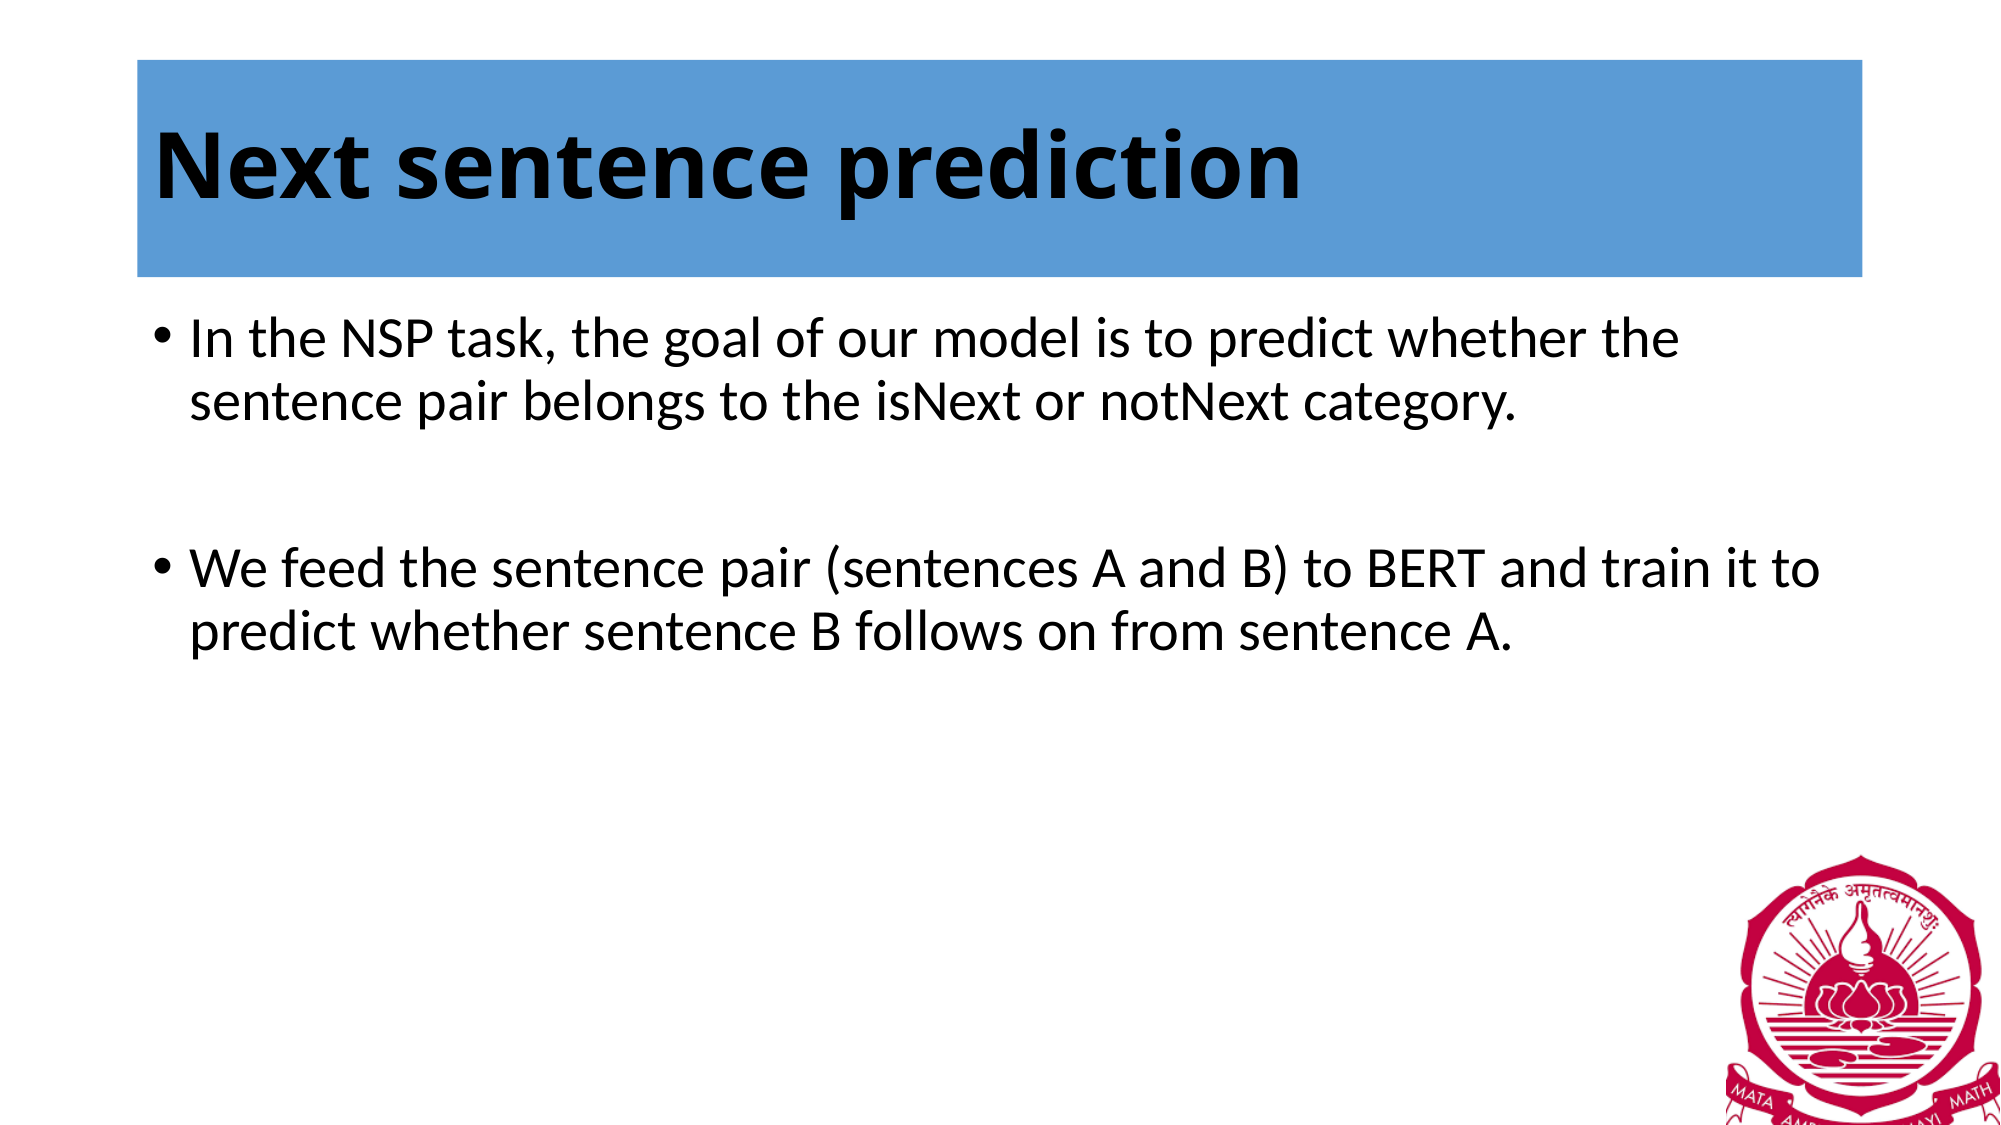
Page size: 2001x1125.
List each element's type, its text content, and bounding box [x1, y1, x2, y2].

list In the NSP task, the goal of our model is to predict whether the sentence pair belongs to the isNext or notNext category. We feed the sentence pair (sentences A and B) to BERT and train it to predict whether sentence B follows on from sentence A. [137, 299, 1863, 1014]
picture [1726, 851, 2000, 1125]
title Next sentence prediction [137, 59, 1863, 278]
